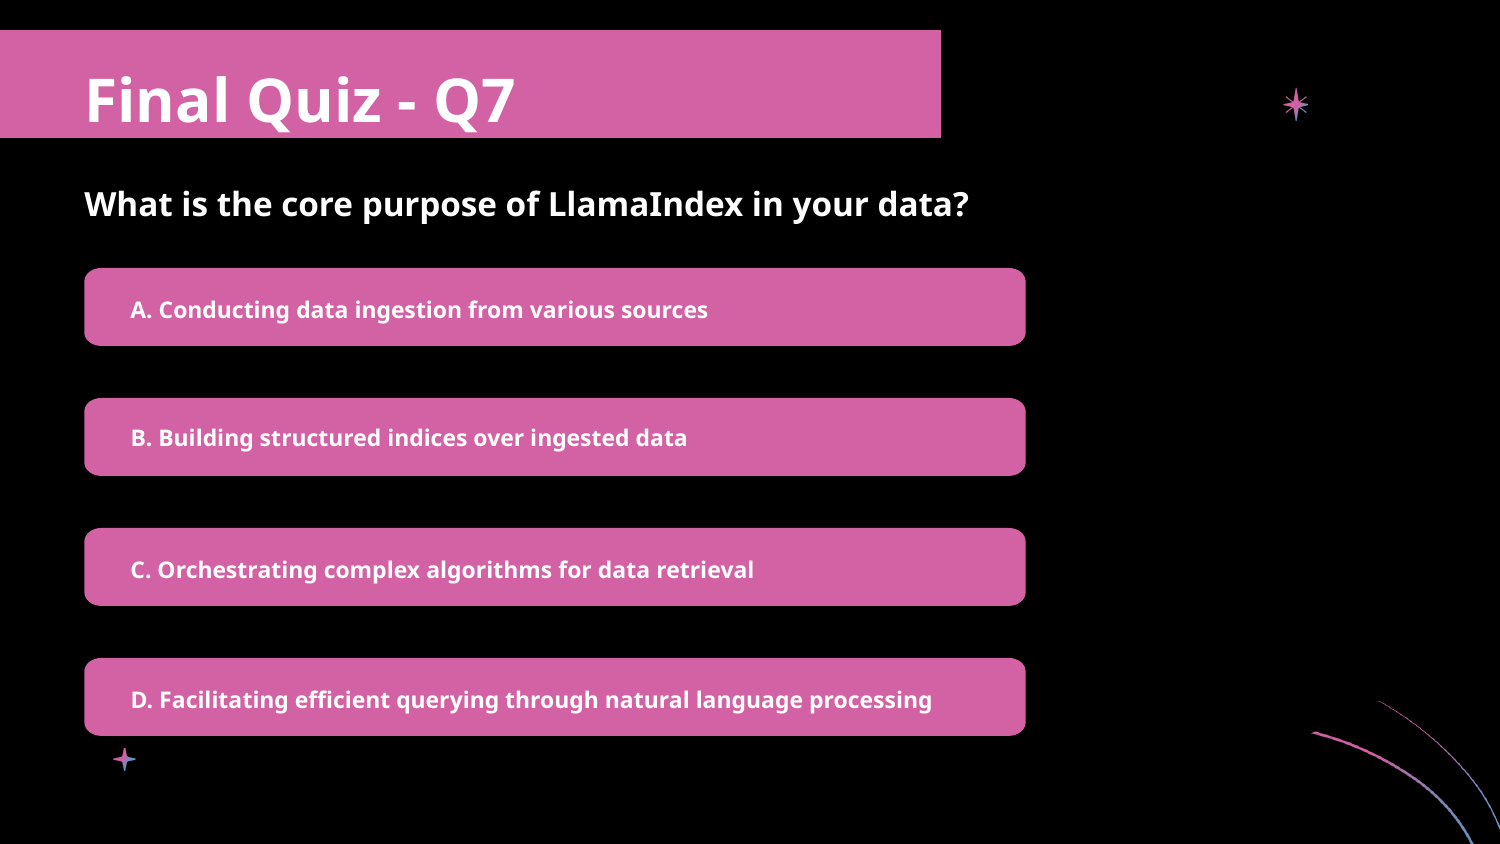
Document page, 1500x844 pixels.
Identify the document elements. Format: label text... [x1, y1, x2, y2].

text_box What is the core purpose of LlamaIndex in your data? [84, 177, 1447, 224]
text_box C. Orchestrating complex algorithms for data retrieval [130, 528, 877, 606]
text_box [1246, 676, 1500, 844]
text_box [1283, 88, 1309, 121]
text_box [84, 258, 1026, 347]
text_box [84, 397, 1026, 476]
text_box B. Building structured indices over ingested data [130, 396, 962, 474]
text_box D. Facilitating efficient querying through natural language processing [130, 658, 962, 736]
text_box [113, 748, 136, 771]
text_box [84, 527, 1026, 606]
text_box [0, 20, 942, 139]
text_box [84, 657, 1026, 736]
